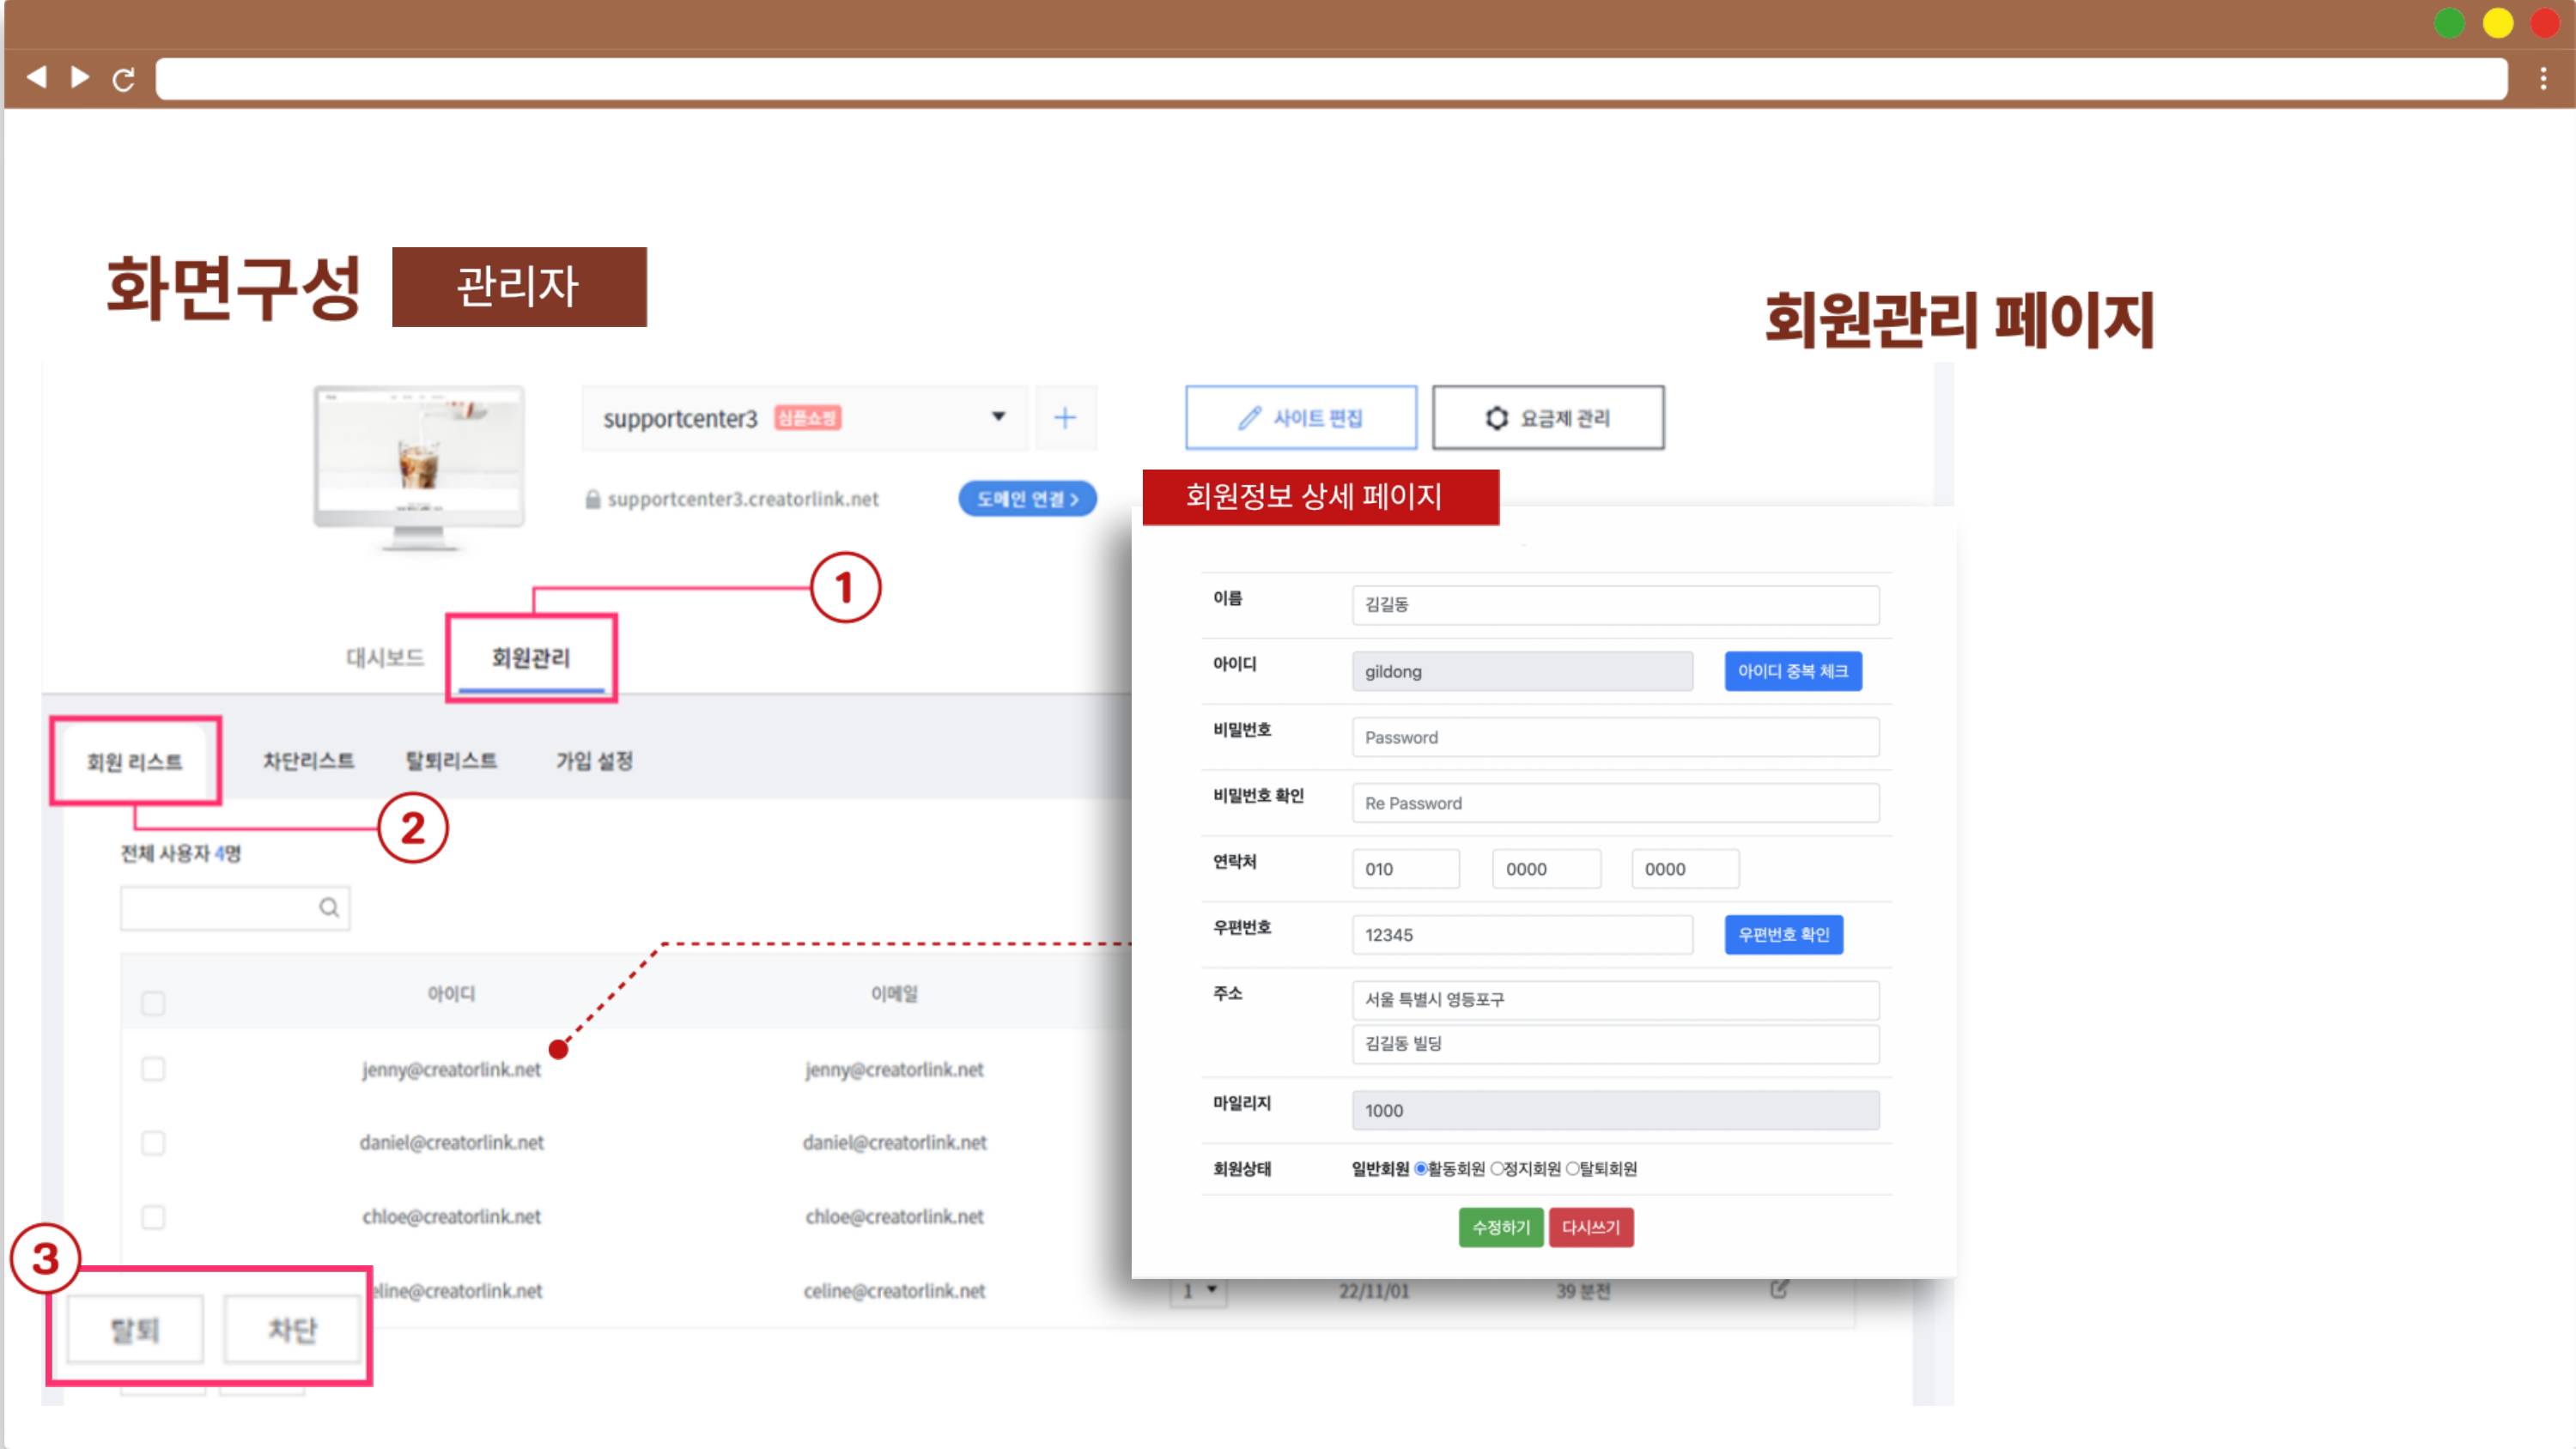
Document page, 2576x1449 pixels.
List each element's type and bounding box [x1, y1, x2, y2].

text_box [373, 247, 664, 327]
text_box [3, 0, 2576, 1449]
text_box [5, 1218, 87, 1300]
text_box [805, 547, 888, 628]
picture [1499, 252, 2330, 419]
picture [85, 217, 434, 409]
text_box [373, 787, 454, 869]
text_box [549, 942, 1127, 1060]
picture [1109, 463, 1501, 548]
picture [0, 0, 3, 1449]
text_box [46, 1265, 374, 1387]
text_box [41, 361, 1954, 1406]
text_box [1132, 506, 1957, 1280]
